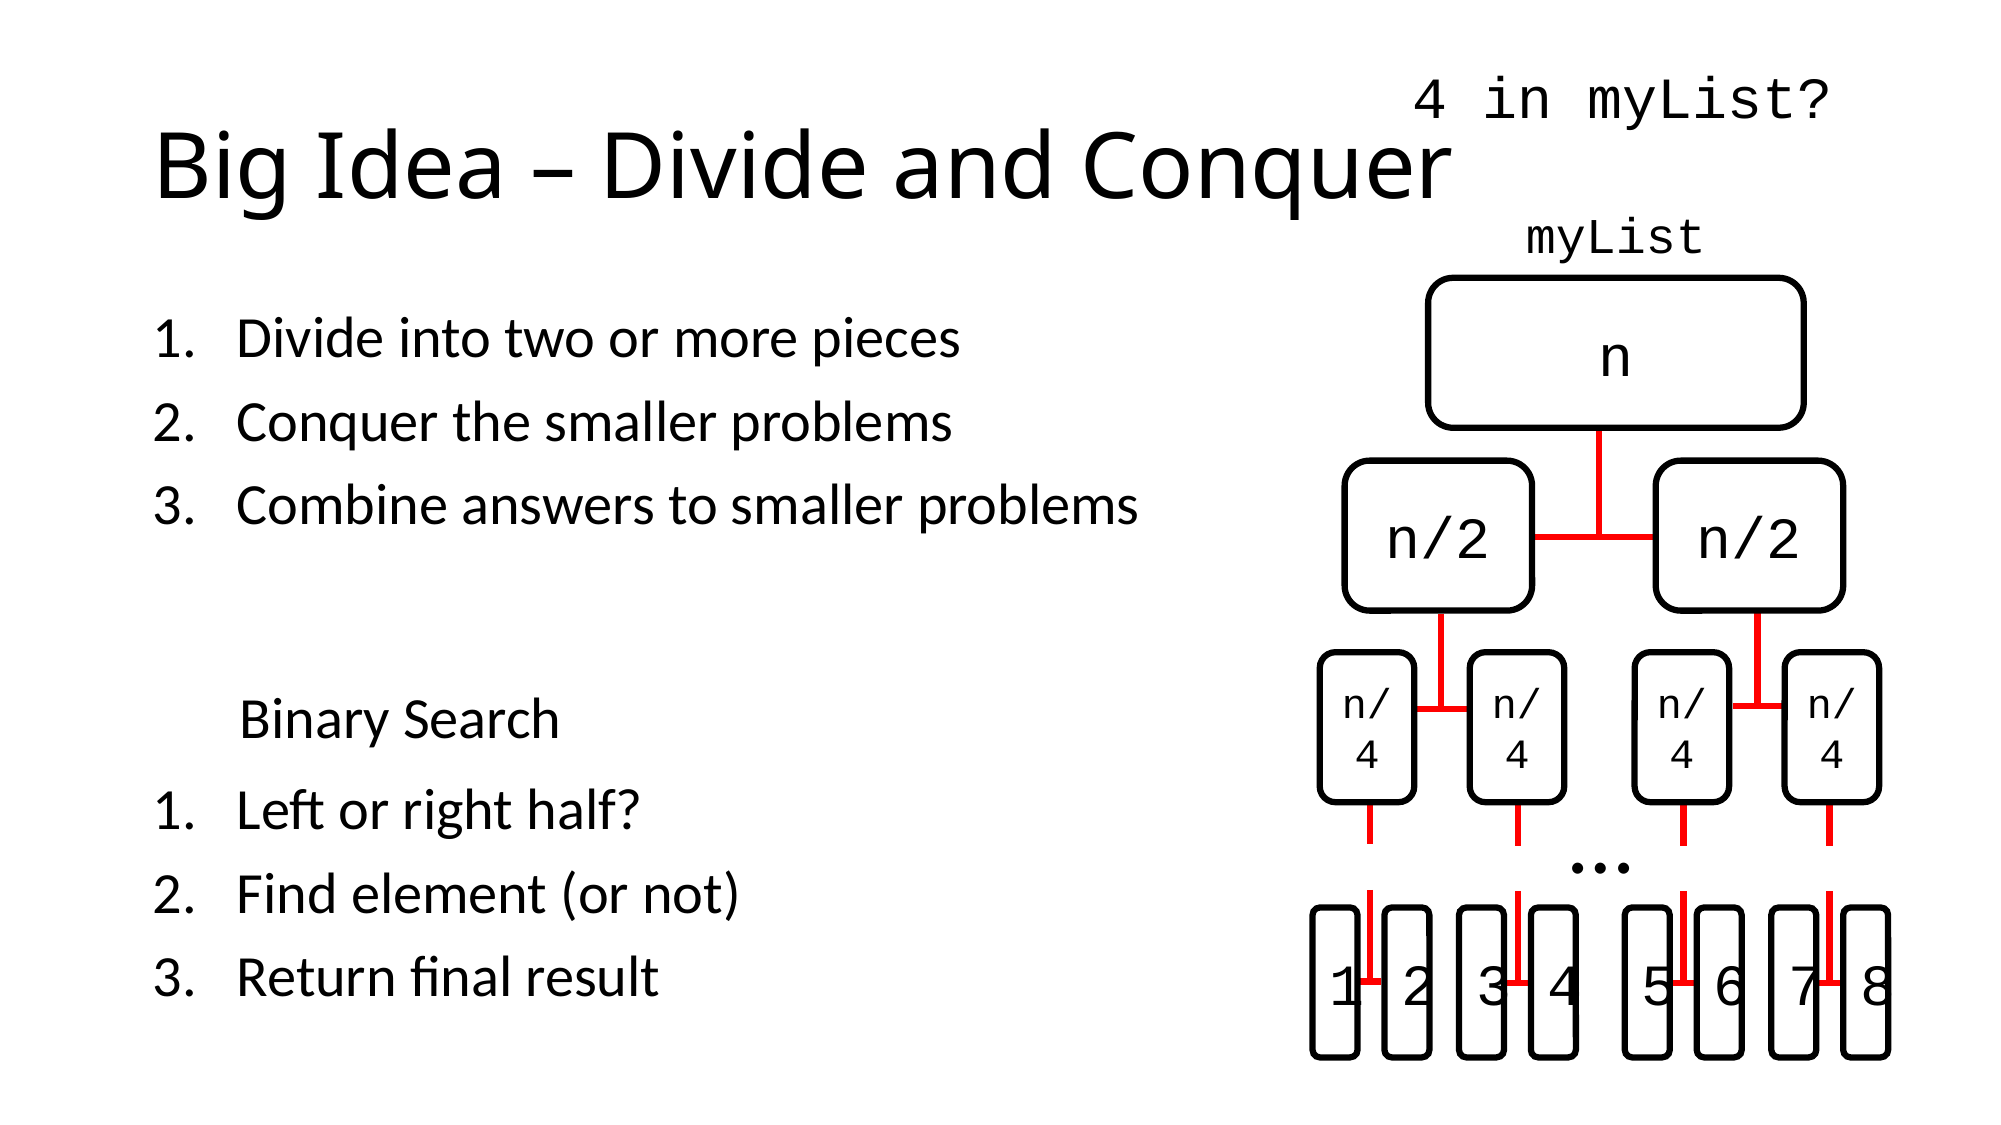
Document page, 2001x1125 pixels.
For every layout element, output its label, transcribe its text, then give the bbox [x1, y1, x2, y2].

text_box 3 [1457, 983, 1506, 1059]
text_box n/2 [1343, 461, 1359, 610]
text_box n/4 [1841, 651, 1881, 804]
list Divide into two or more pieces Conquer the smaller problems Combine answers to smaller problems [137, 299, 1863, 592]
text_box 7 [1770, 983, 1818, 1059]
text_box n/4 [1318, 651, 1359, 804]
text_box 2 [1383, 983, 1431, 1059]
text_box 1 [1311, 906, 1359, 1059]
text_box 5 [1623, 983, 1671, 1059]
text_box 6 [1695, 983, 1743, 1059]
text_box 4 [1529, 983, 1577, 1059]
text_box myList [1510, 196, 1721, 272]
text_box n/2 [1841, 473, 1845, 599]
text_box Left or right half? Find element (or not) Return final result [137, 771, 1863, 1064]
text_box 8 [1842, 906, 1890, 1059]
text_box n [1427, 276, 1805, 429]
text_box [1359, 430, 1841, 983]
text_box Binary Search [224, 672, 577, 758]
text_box 4 in myList? [1397, 53, 1847, 138]
title Big Idea – Divide and Conquer [137, 59, 1863, 278]
